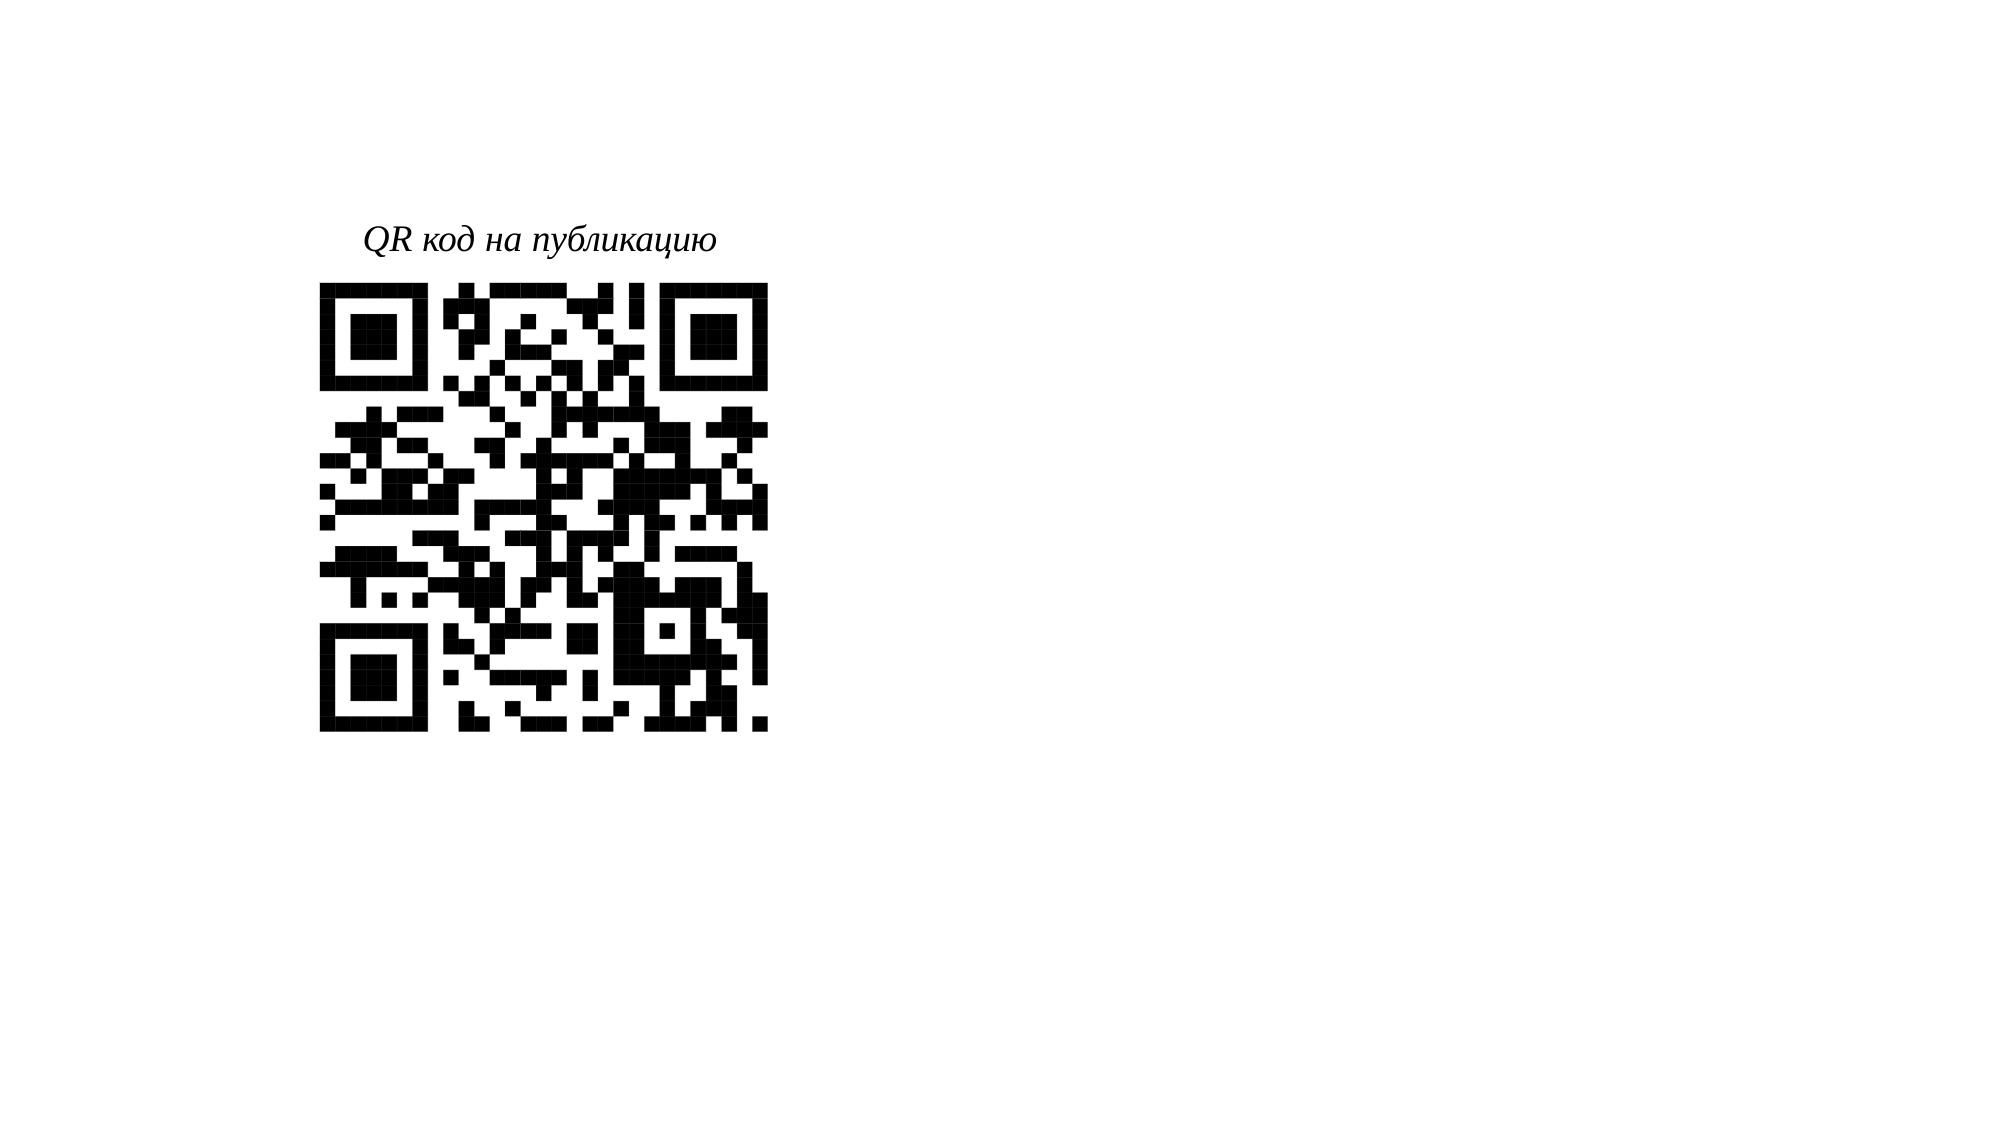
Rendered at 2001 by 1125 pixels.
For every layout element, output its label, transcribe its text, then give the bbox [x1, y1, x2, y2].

text_box QR код на публикацию [360, 211, 722, 259]
picture [296, 260, 785, 749]
